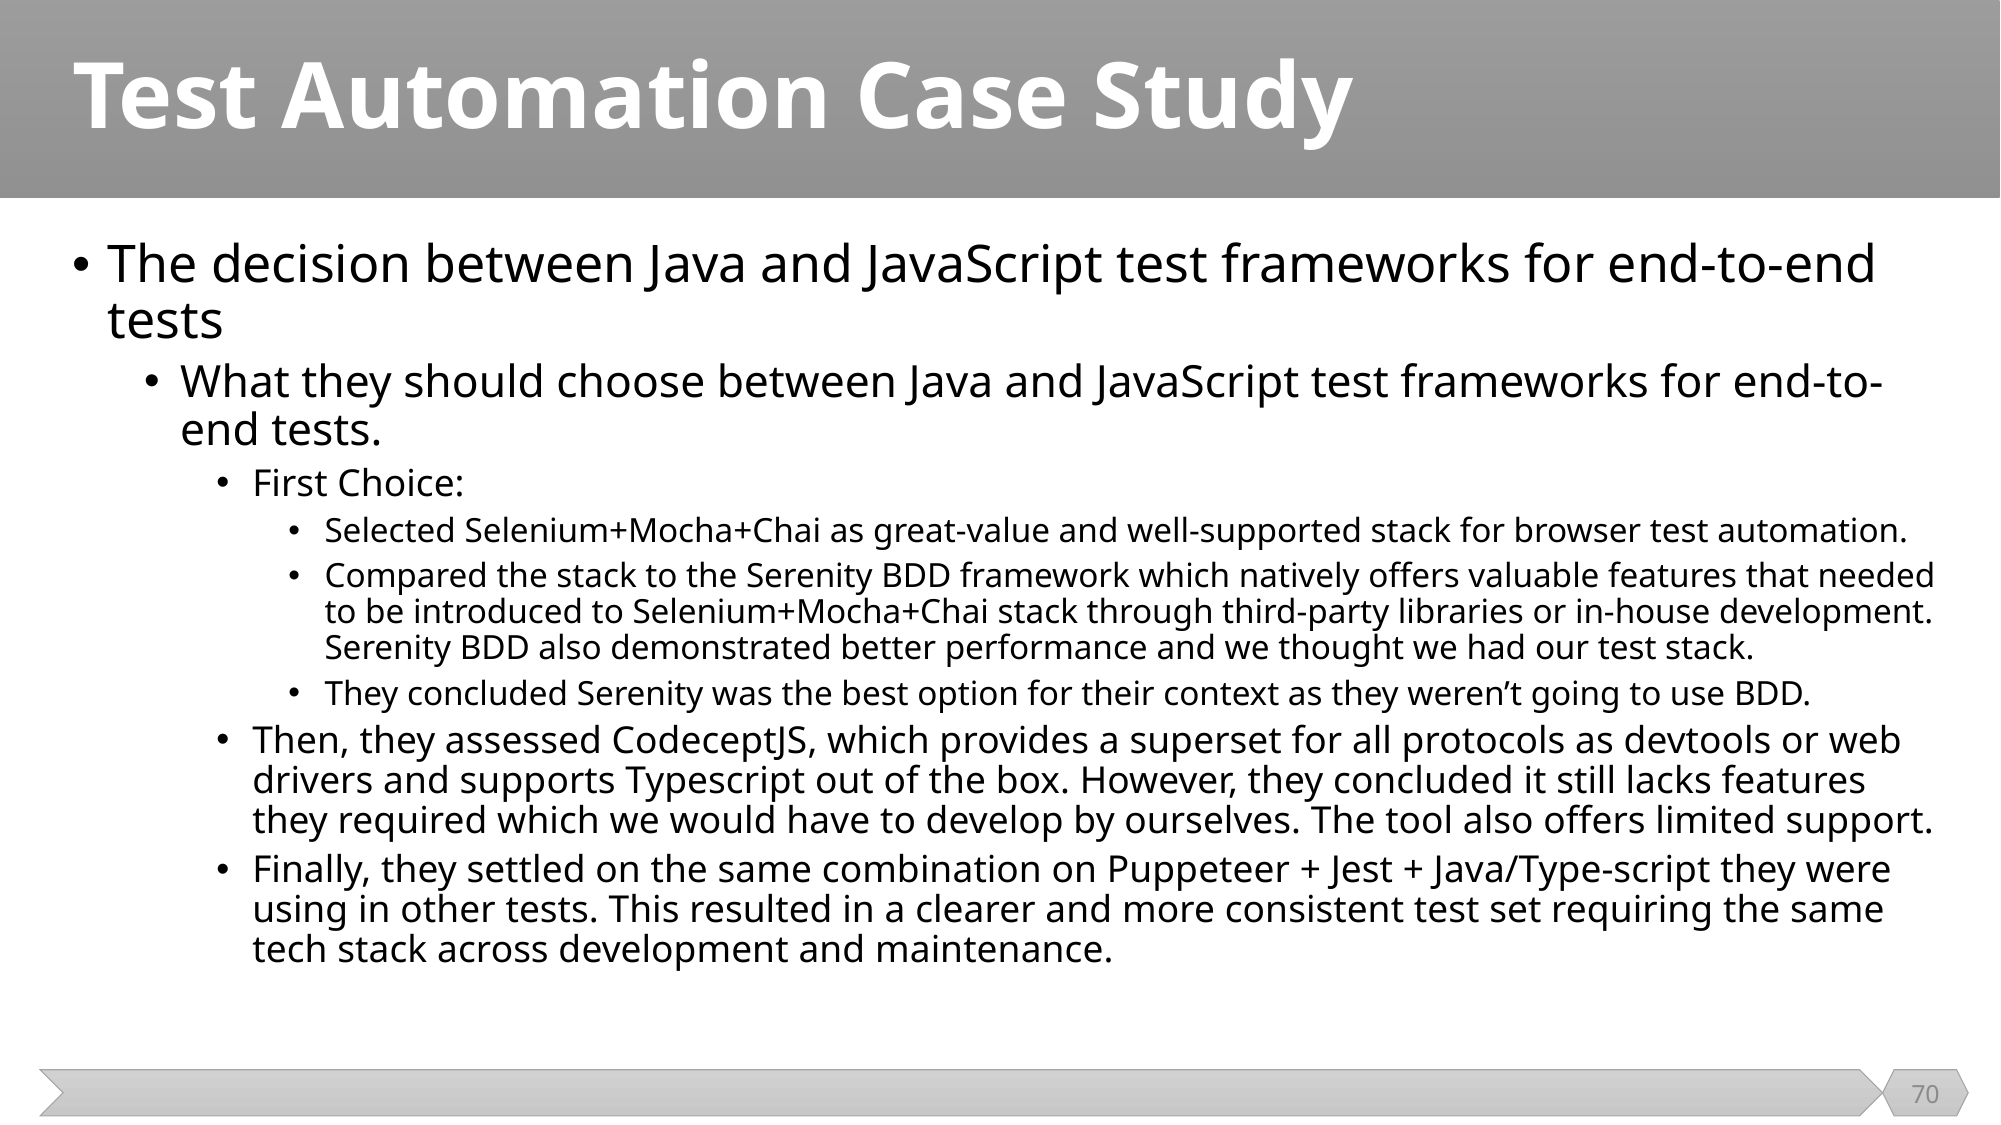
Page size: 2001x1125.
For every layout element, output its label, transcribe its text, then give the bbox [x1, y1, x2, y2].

title Test Automation Case Study [56, 0, 1969, 199]
slide_number 70 [1882, 1065, 1969, 1125]
list The decision between Java and JavaScript test frameworks for end-to-end tests What they should choose between Java and JavaScript test frameworks for end-to-end tests. First Choice: Selected Selenium+Mocha+Chai as great-value and well-supported stack for browser test automation. Compared the stack to the Serenity BDD framework which natively offers valuable features that needed to be introduced to Selenium+Mocha+Chai stack through third-party libraries or in-house development. Serenity BDD also demonstrated better performance and we thought we had our test stack. They concluded Serenity was the best option for their context as they weren’t going to use BDD. Then, they assessed CodeceptJS, which provides a superset for all protocols as devtools or web drivers and supports Typescript out of the box. However, they concluded it still lacks features they required which we would have to develop by ourselves. The tool also offers limited support. Finally, they settled on the same combination on Puppeteer + Jest + Java/Type-script they were using in other tests. This resulted in a clearer and more consistent test set requiring the same tech stack across development and maintenance. [56, 230, 1969, 1010]
